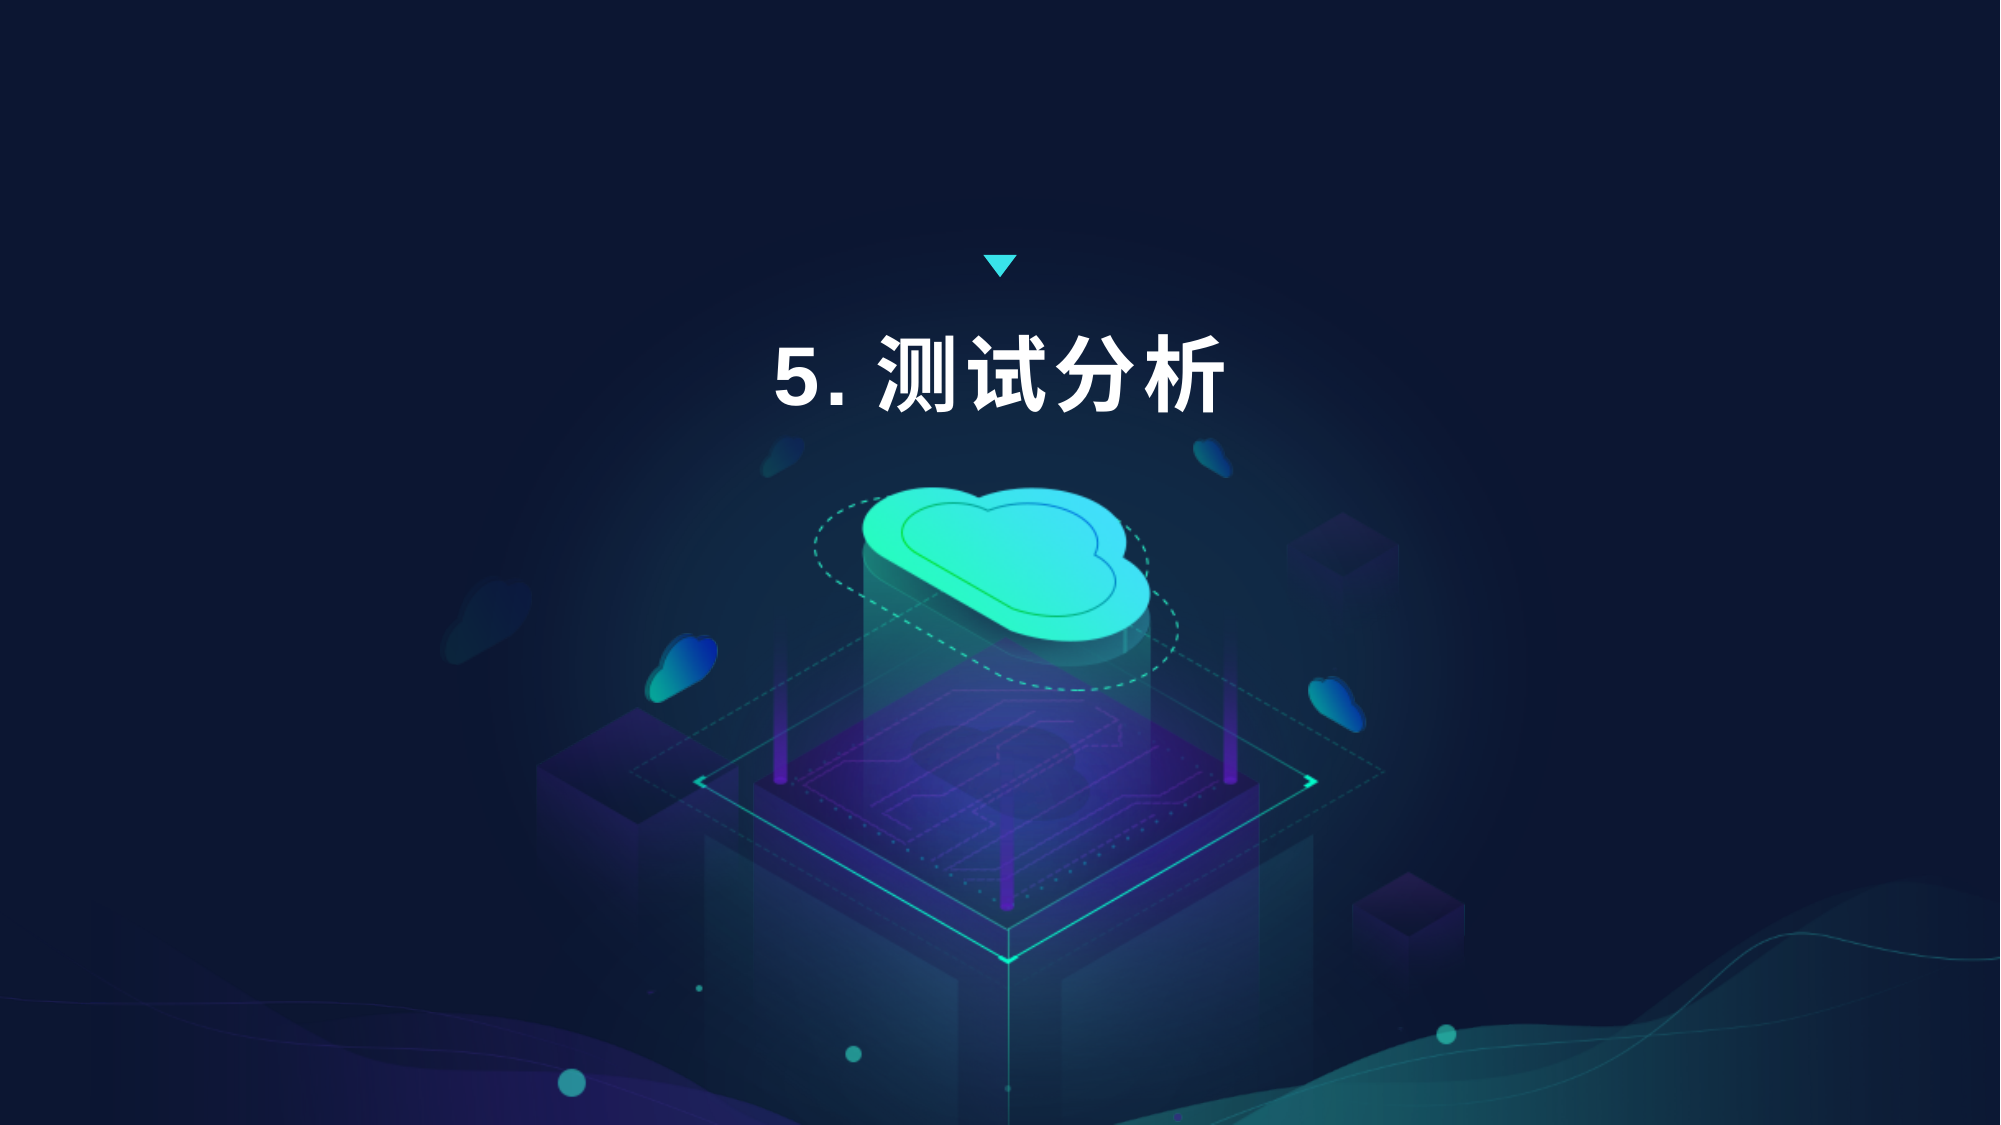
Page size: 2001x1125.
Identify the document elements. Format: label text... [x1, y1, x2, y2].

picture [0, 197, 2000, 1125]
title 5.测试分析 [715, 314, 1285, 381]
